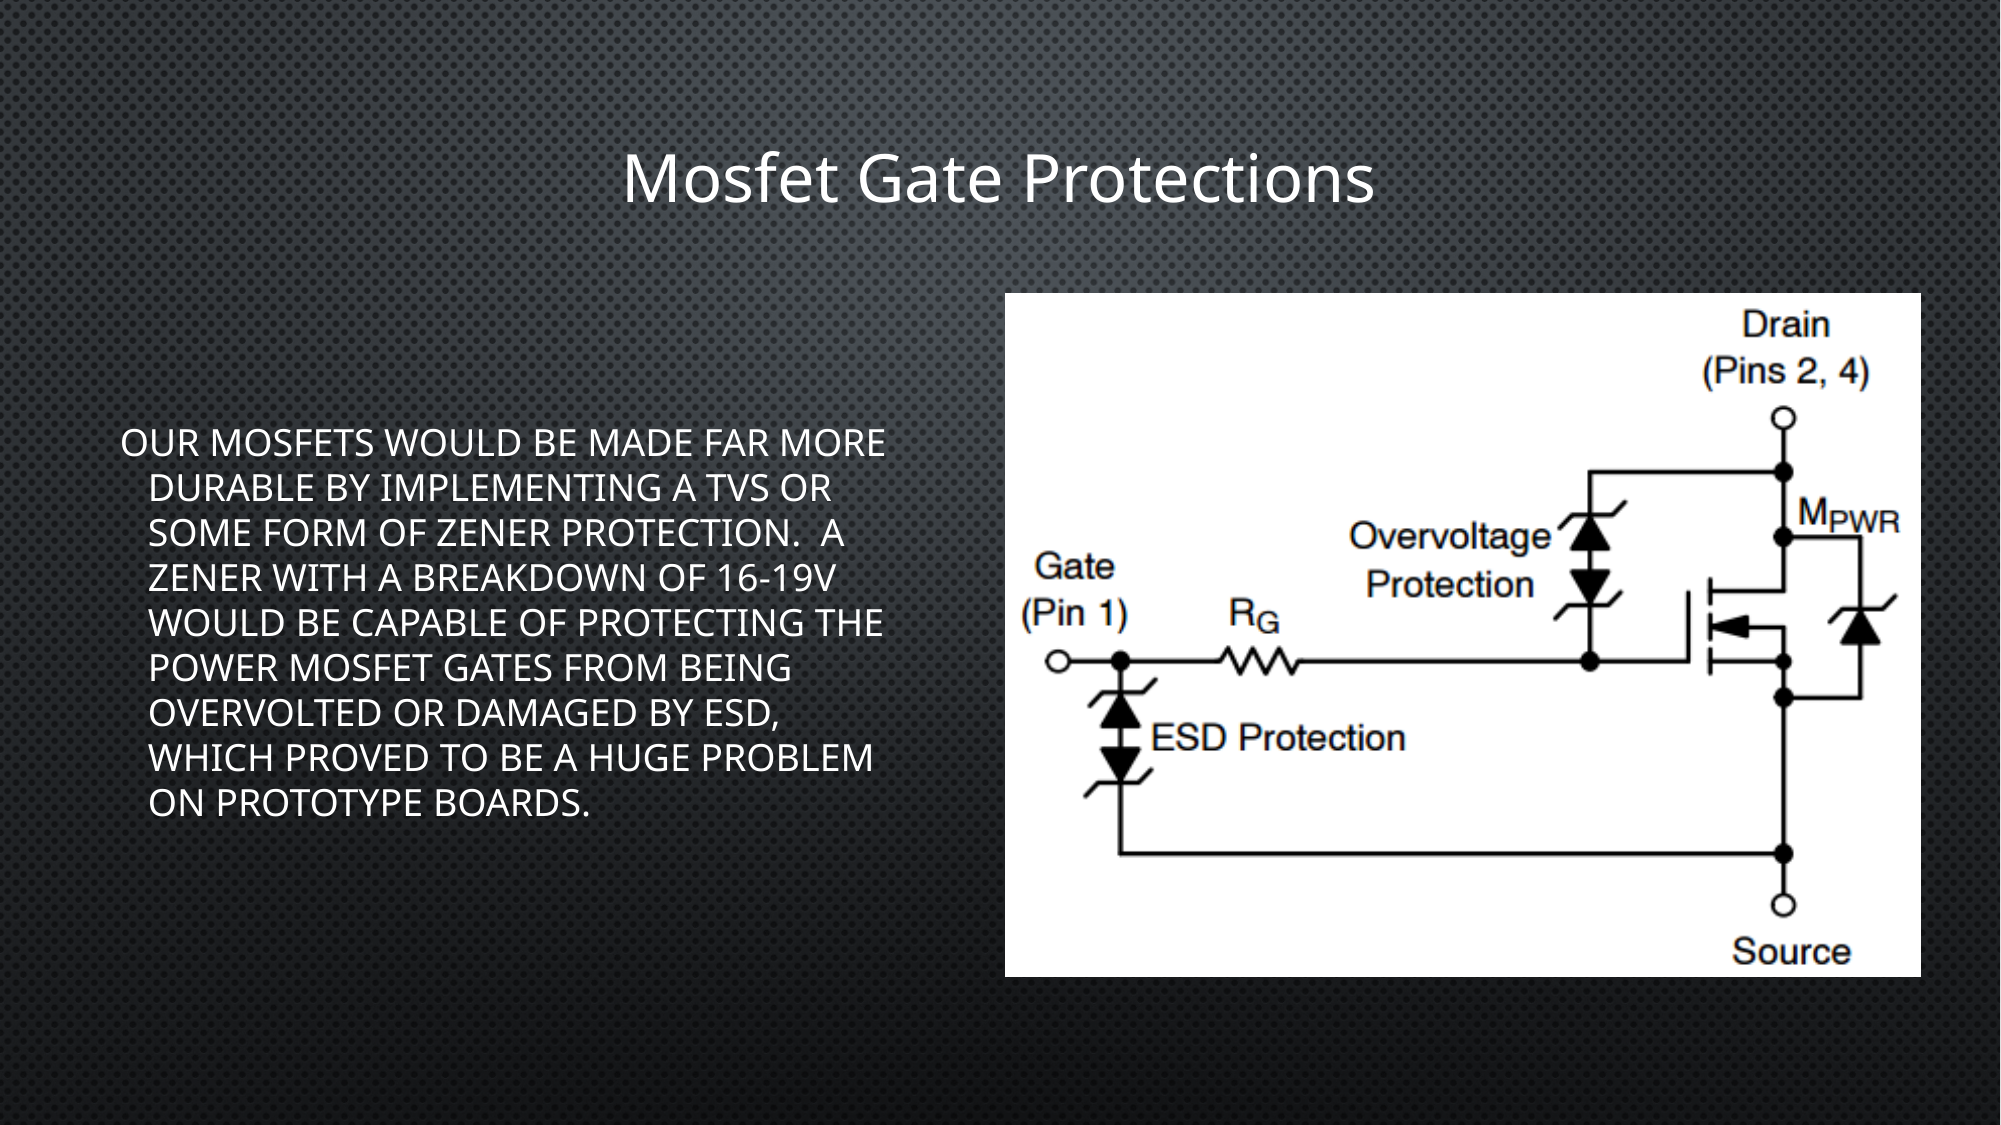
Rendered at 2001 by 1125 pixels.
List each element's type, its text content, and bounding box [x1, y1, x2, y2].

list Our Mosfets would be made far more durable by implementing a TVS or some form of Zener protection. A zener with a breakdown of 16-19V would be capable of protecting the power mosfet gates from being overvolted or damaged by ESD, which proved to be a huge problem on prototype boards. [85, 365, 927, 879]
picture [0, 0, 2001, 1125]
title Mosfet Gate Protections [187, 99, 1813, 413]
